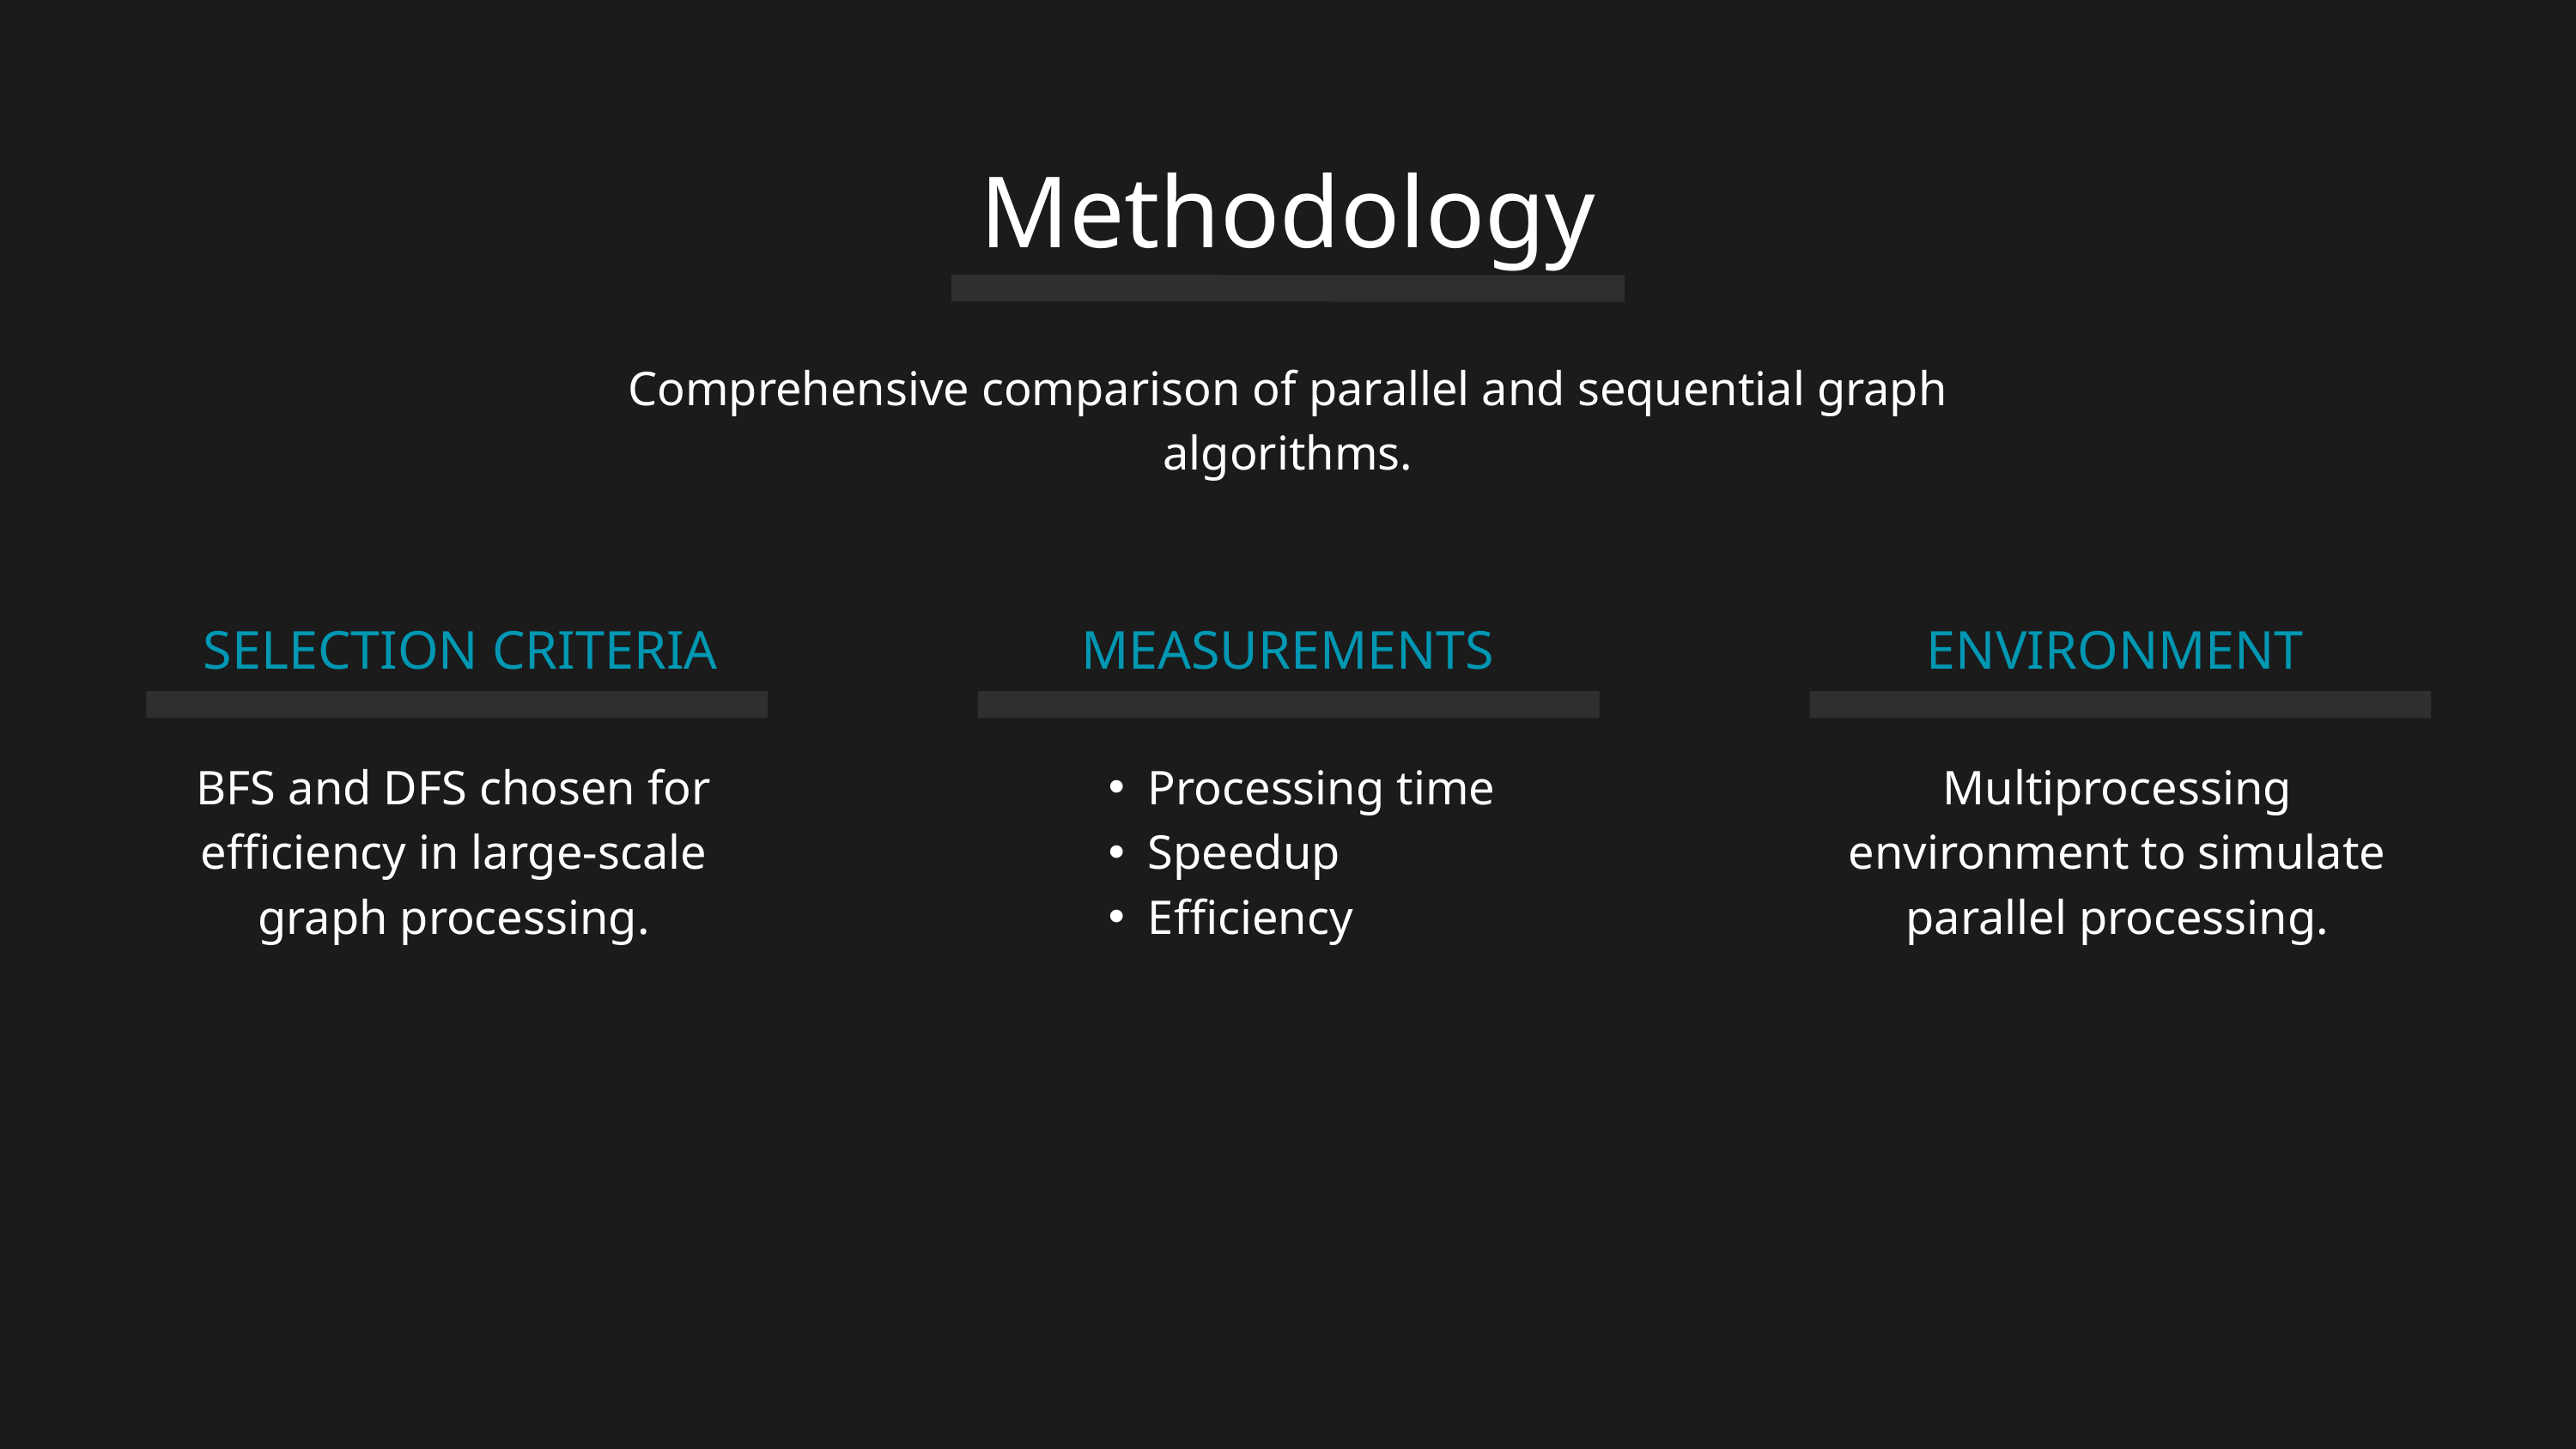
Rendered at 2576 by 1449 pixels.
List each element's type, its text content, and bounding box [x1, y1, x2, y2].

text_box ENVIRONMENT [1806, 606, 2425, 680]
text_box MEASUREMENTS [978, 606, 1597, 680]
text_box BFS and DFS chosen for efficiency in large-scale graph processing. [144, 749, 763, 944]
text_box Methodology [944, 130, 1632, 268]
text_box Processing time Speedup Efficiency [1068, 749, 1508, 944]
text_box Comprehensive comparison of parallel and sequential graph algorithms. [508, 349, 2068, 480]
text_box SELECTION CRITERIA [151, 606, 770, 680]
text_box Multiprocessing environment to simulate parallel processing. [1807, 749, 2427, 944]
